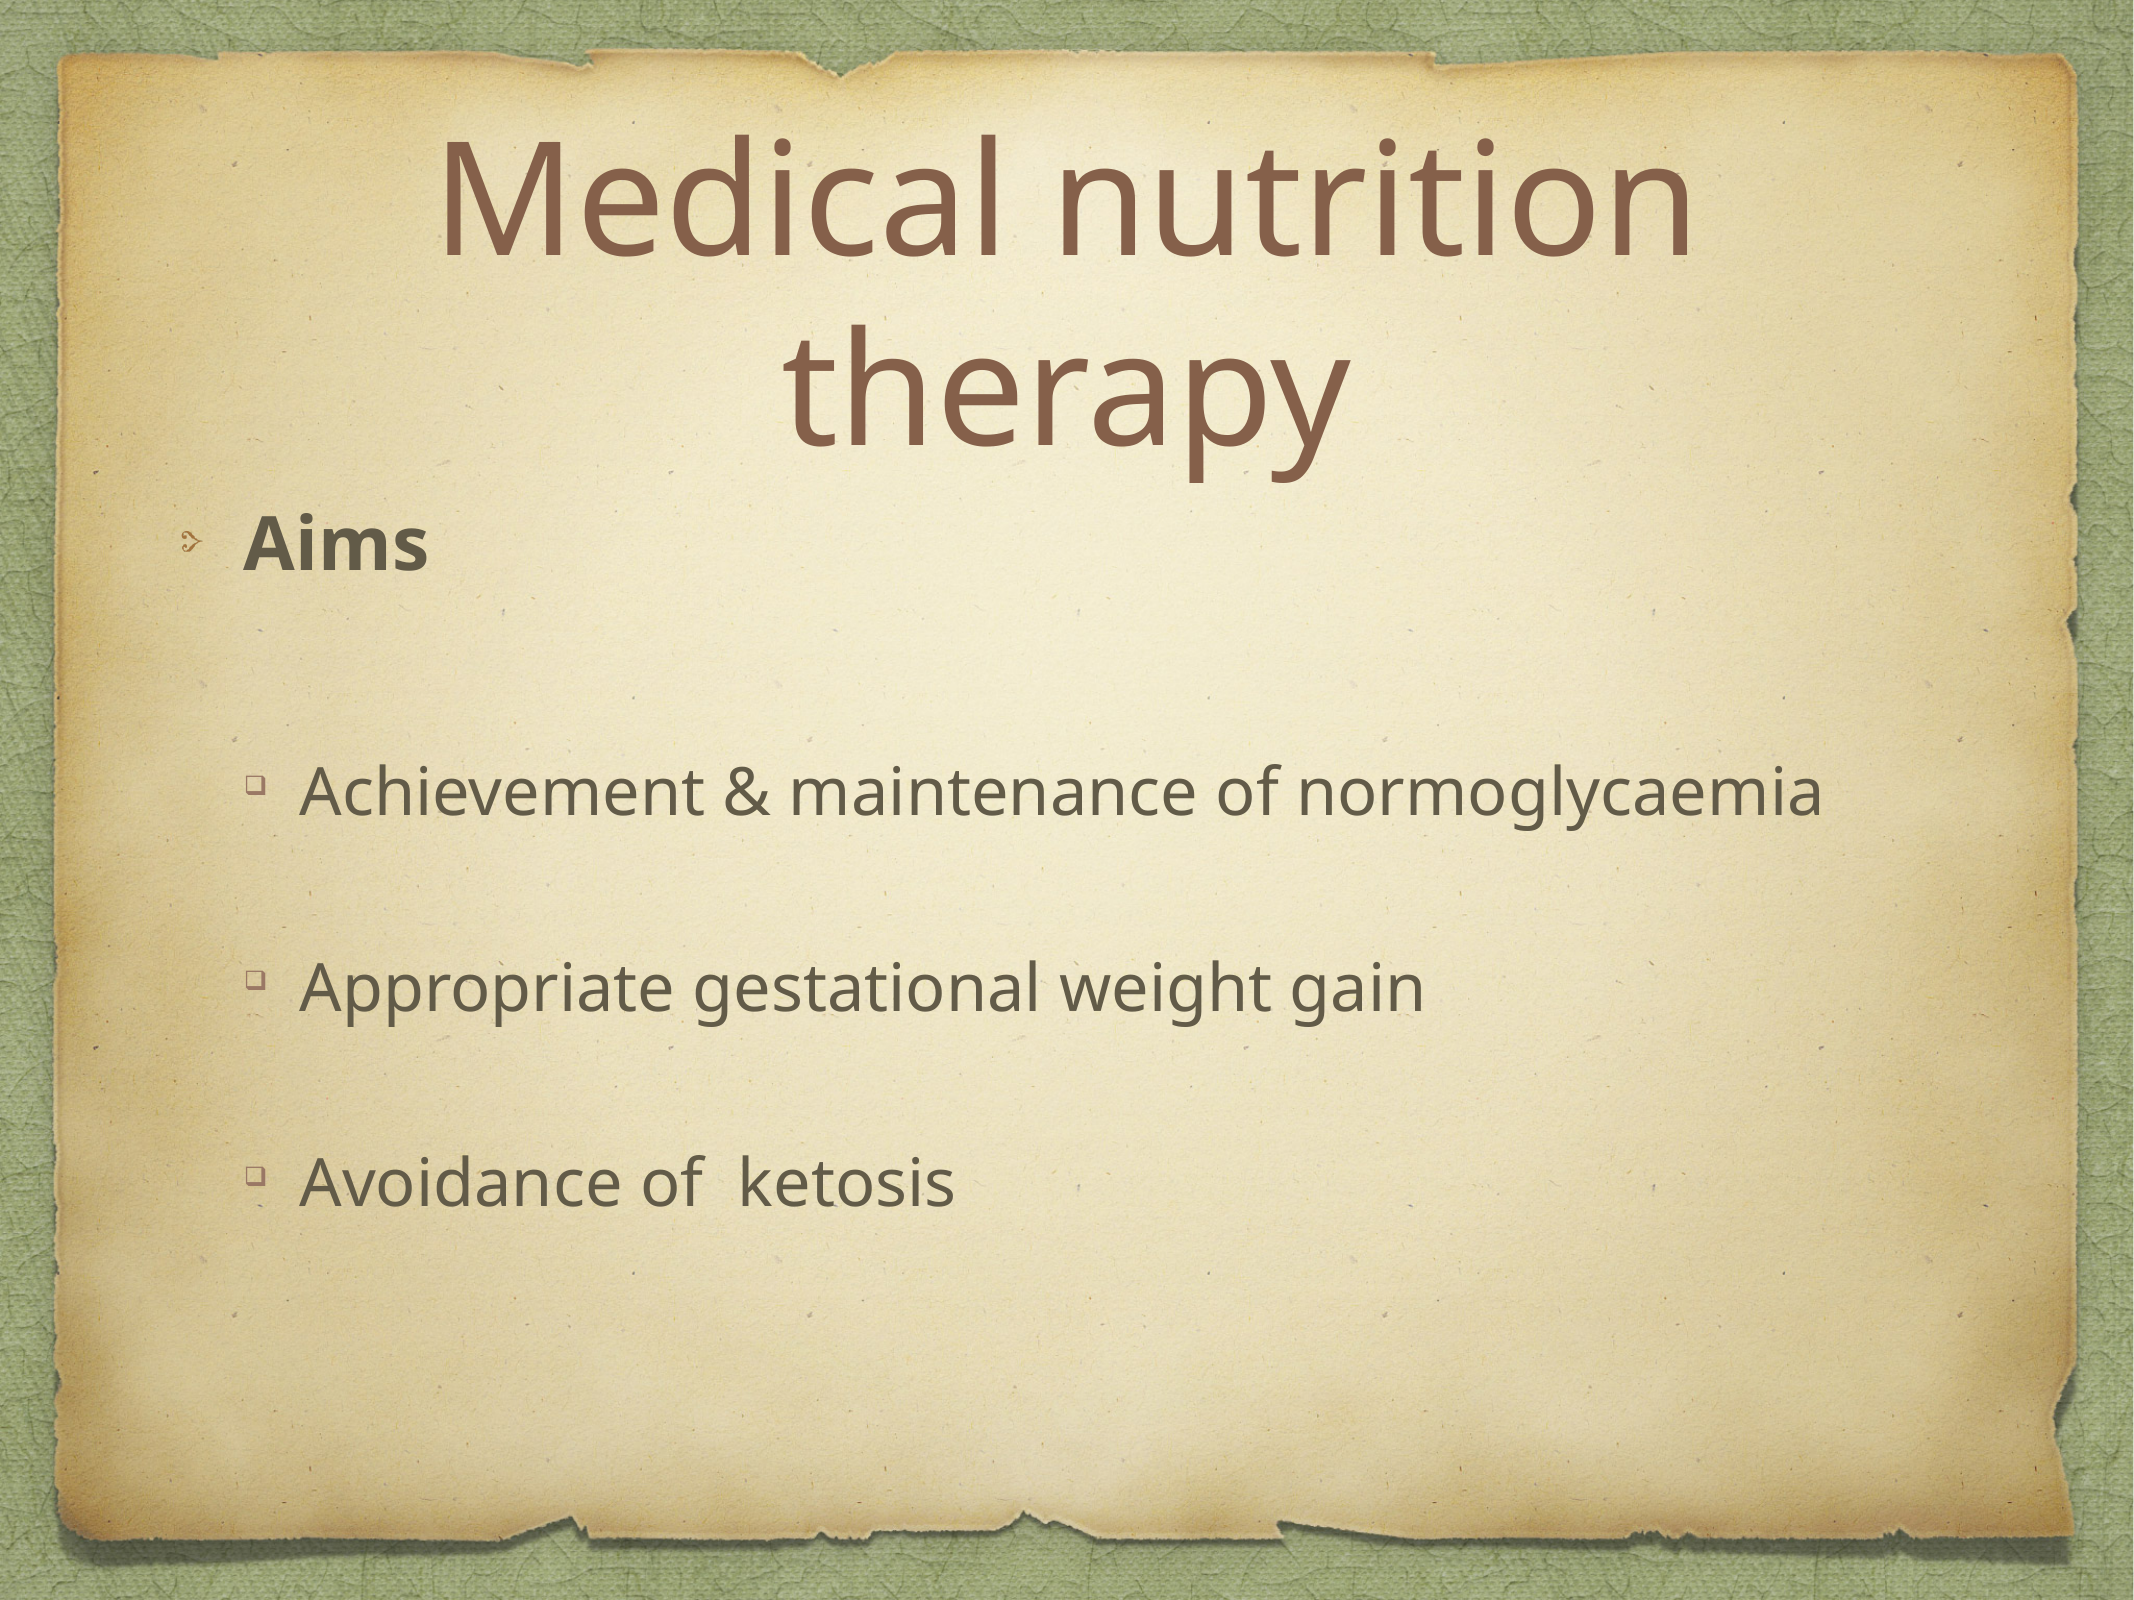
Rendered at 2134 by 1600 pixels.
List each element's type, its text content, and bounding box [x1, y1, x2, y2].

list Aims Achievement & maintenance of normoglycaemia Appropriate gestational weight gain Avoidance of ketosis [180, 495, 1953, 1434]
picture [0, 0, 2134, 1600]
title Medical nutrition therapy [180, 93, 1953, 482]
